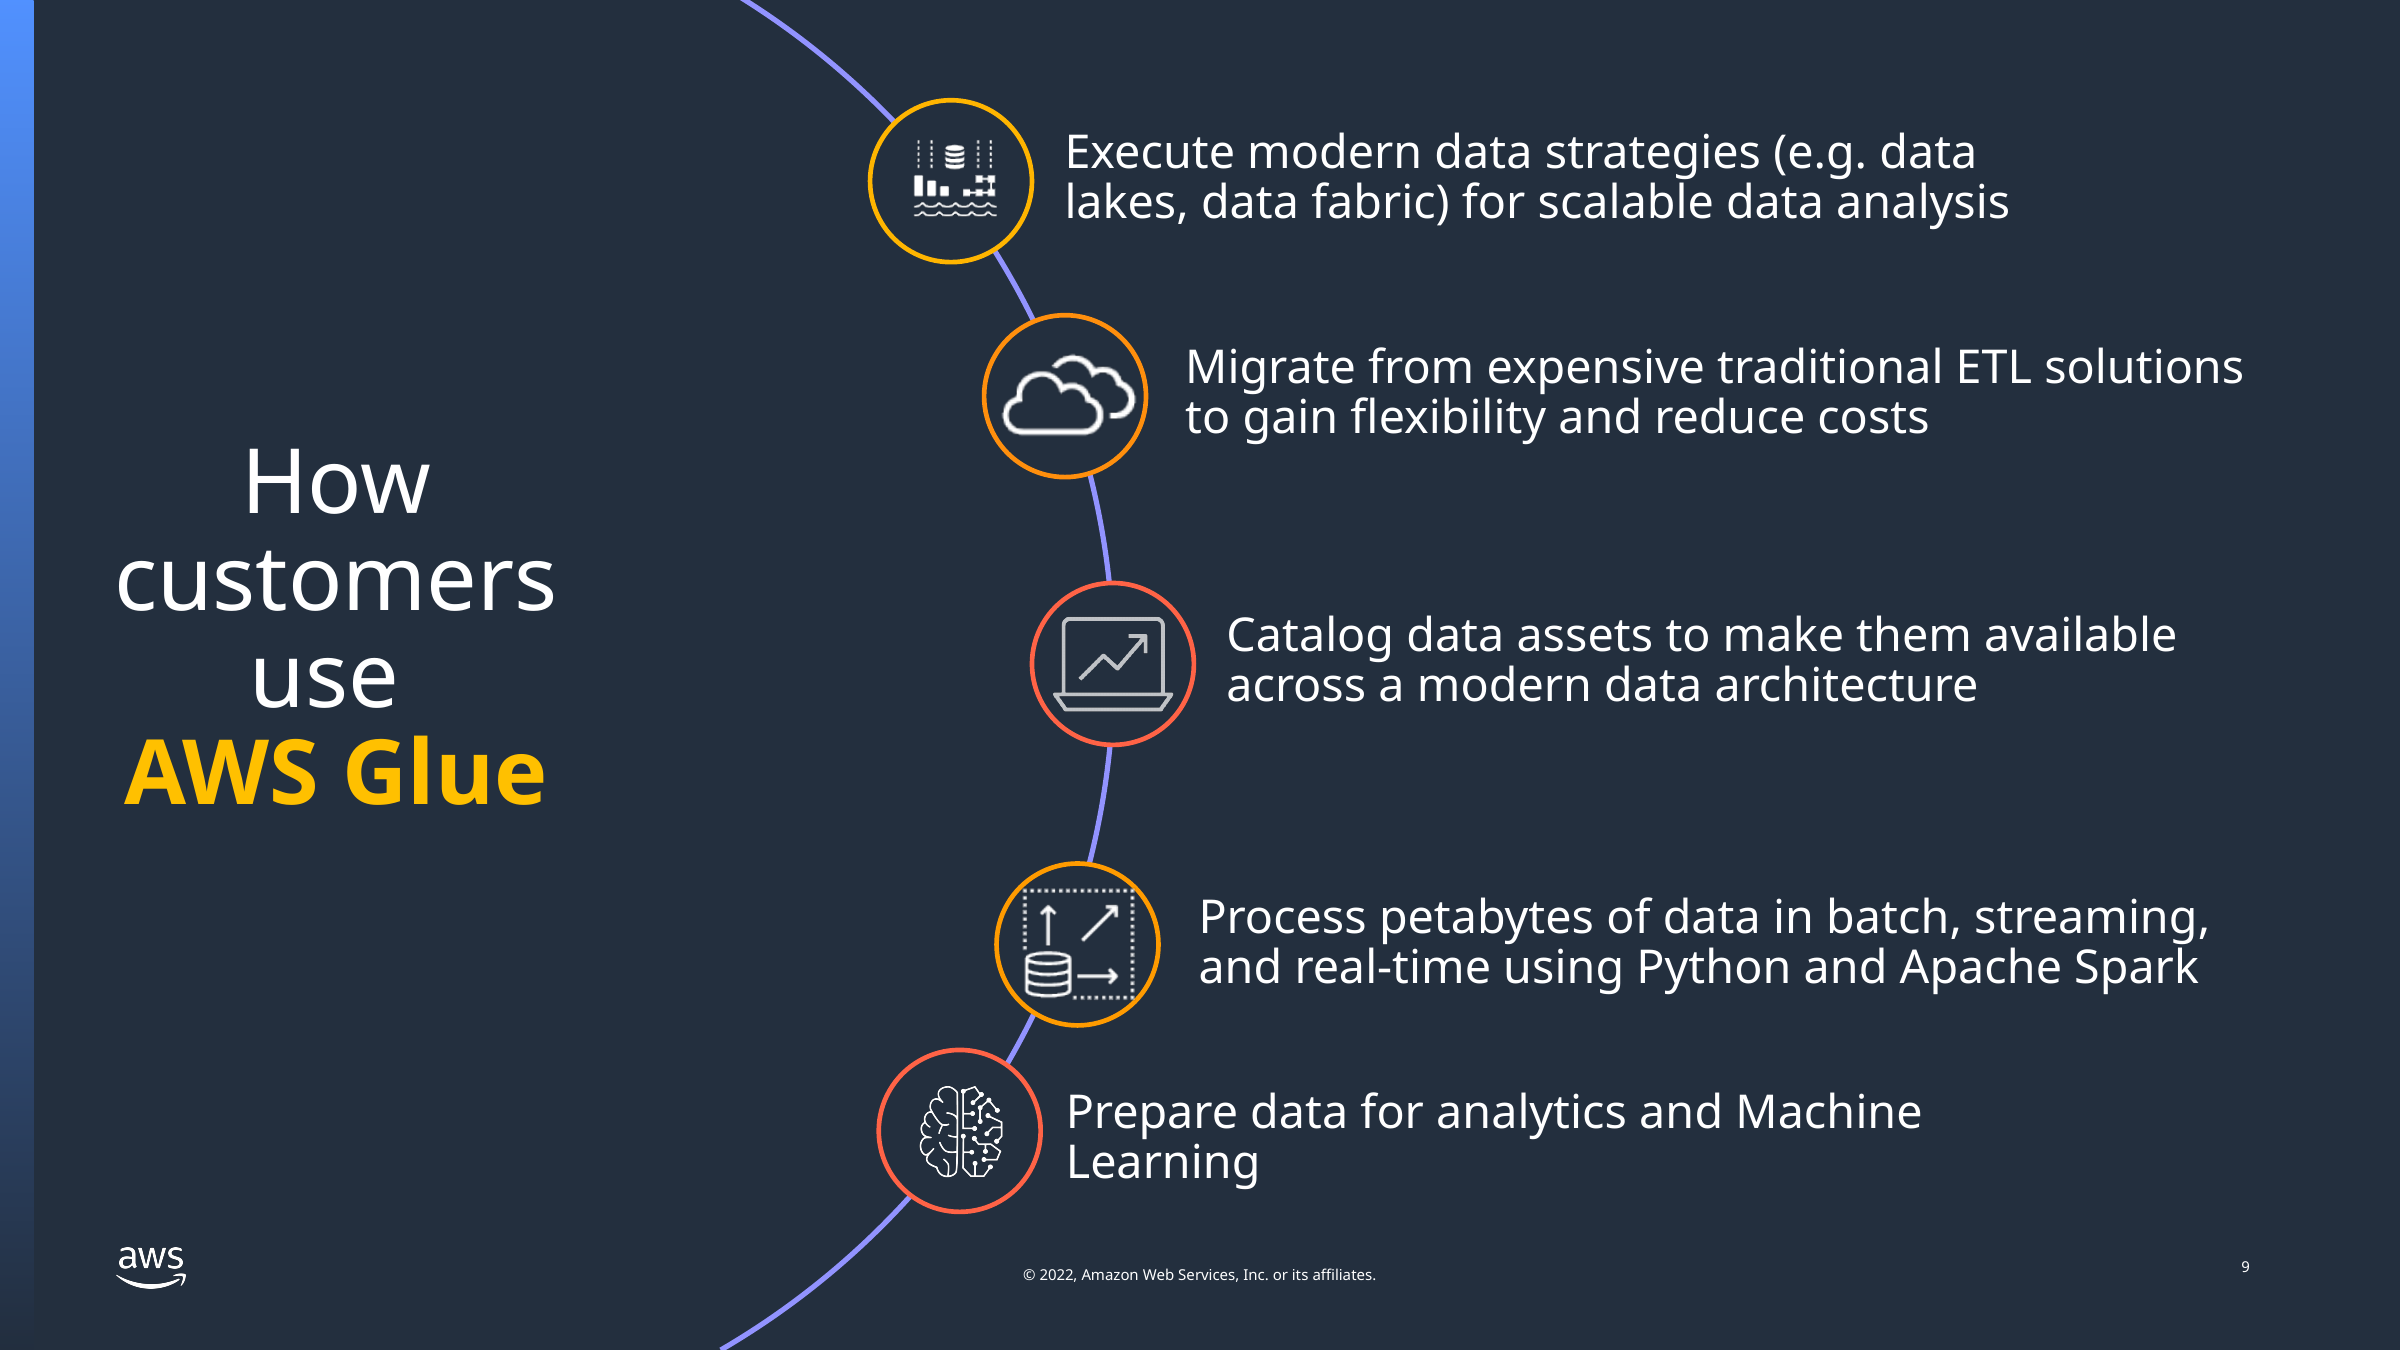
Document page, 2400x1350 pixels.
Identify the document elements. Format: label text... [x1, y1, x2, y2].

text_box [960, 286, 2253, 505]
text_box How customers use AWS Glue [47, 426, 643, 964]
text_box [878, 1049, 2113, 1220]
picture [116, 1247, 186, 1289]
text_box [1031, 580, 2274, 745]
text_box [996, 862, 2266, 1027]
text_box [870, 97, 2040, 263]
text_box [720, 0, 1111, 1350]
